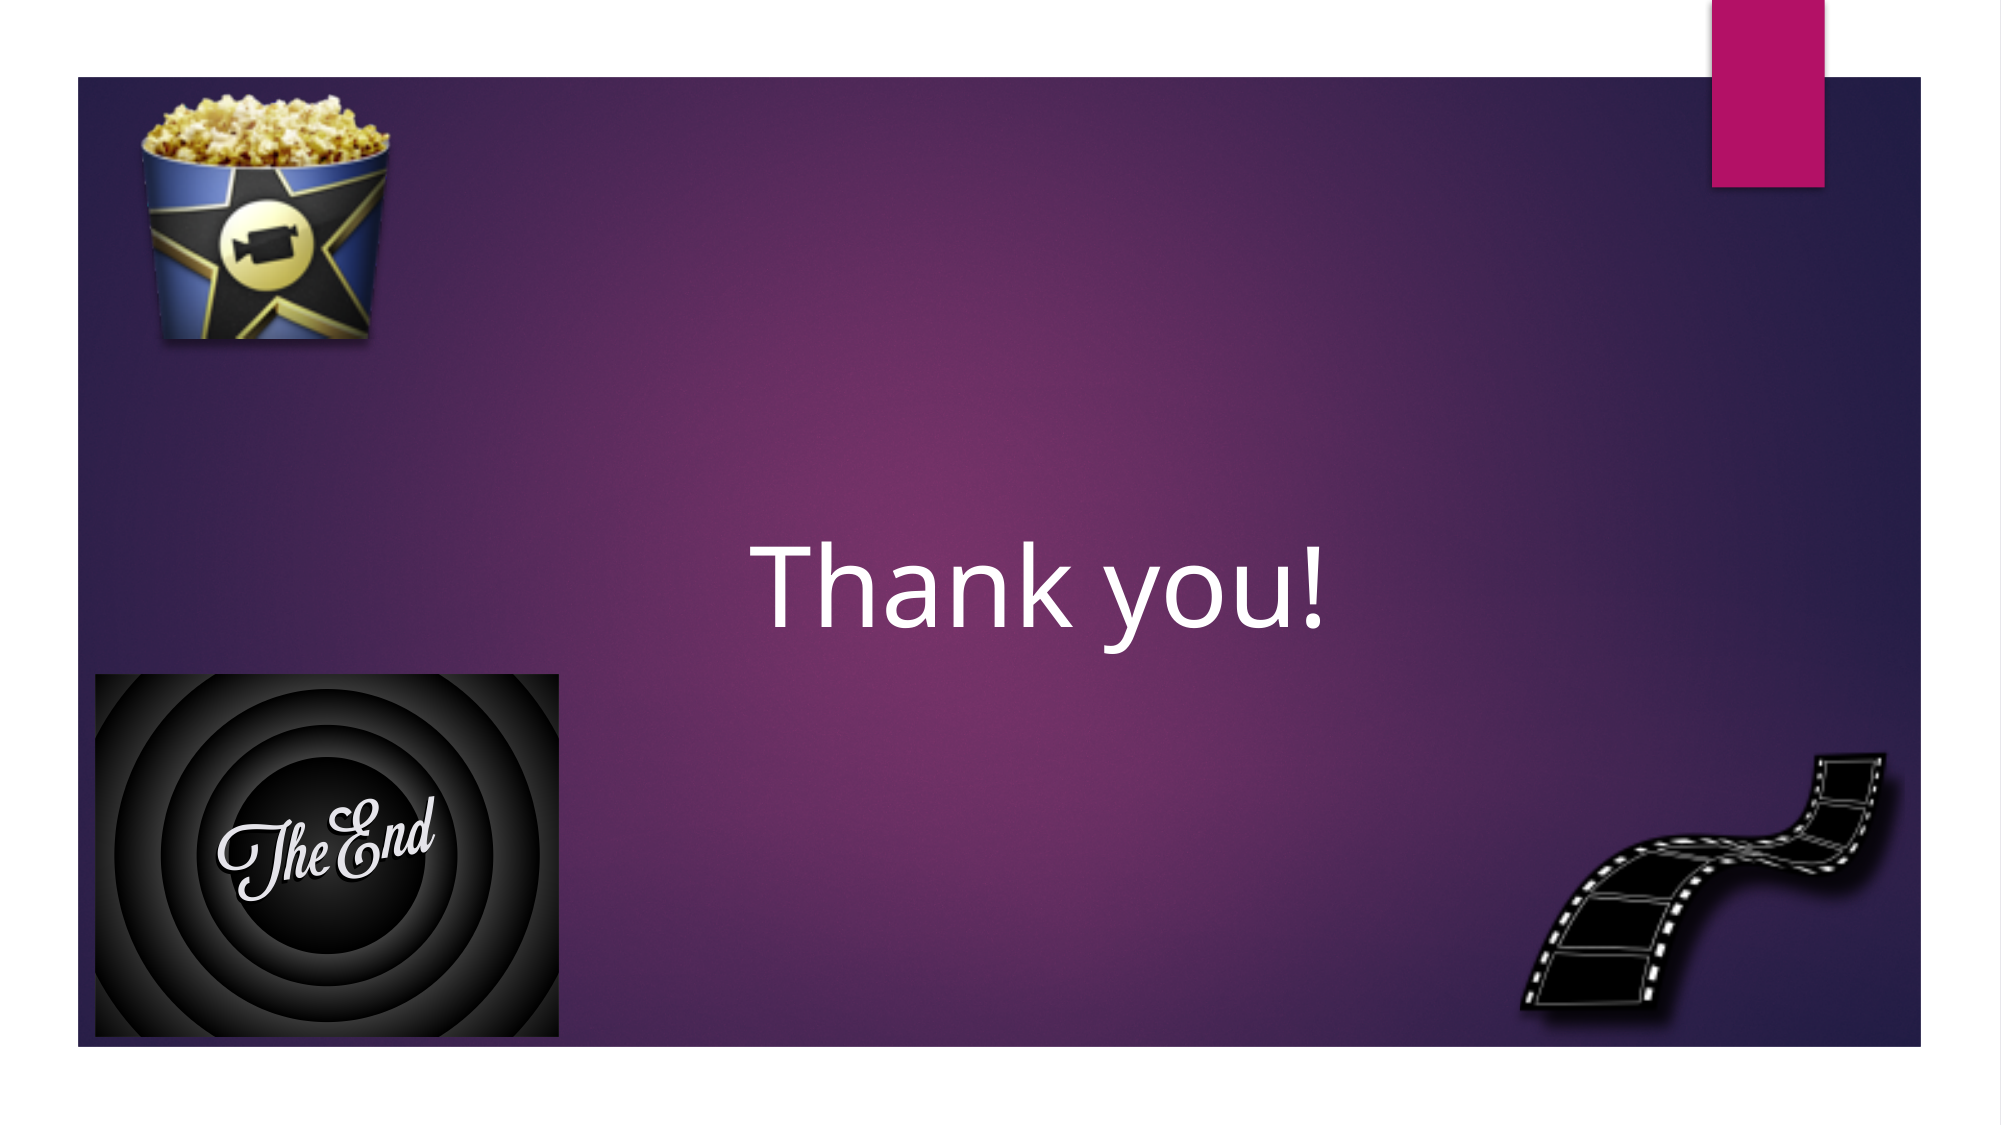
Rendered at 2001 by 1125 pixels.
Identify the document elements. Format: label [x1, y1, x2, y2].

text_box [0, 0, 2000, 1125]
picture [94, 674, 560, 1037]
list [1519, 746, 1905, 1050]
picture [106, 88, 428, 340]
